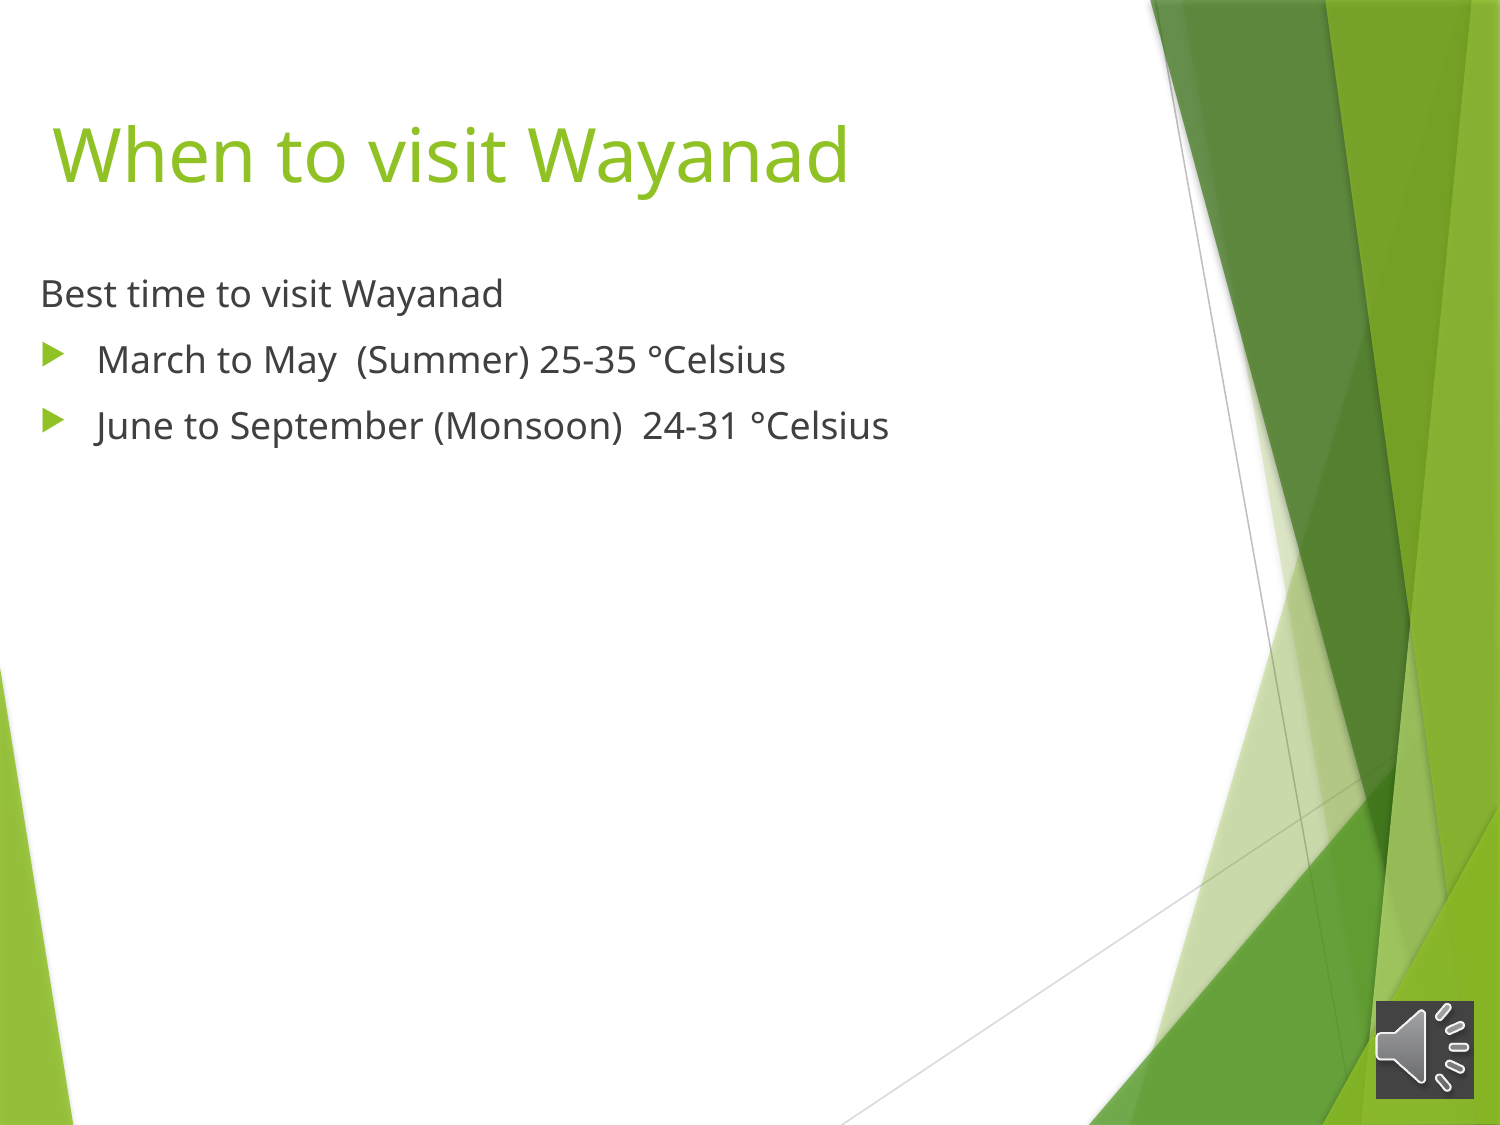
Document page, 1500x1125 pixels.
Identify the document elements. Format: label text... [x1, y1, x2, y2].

list Best time to visit Wayanad March to May (Summer) 25-35 °Celsius June to September (Monsoon) 24-31 °Celsius [24, 262, 1375, 725]
title When to visit Wayanad [37, 99, 1388, 275]
picture [1374, 999, 1476, 1101]
